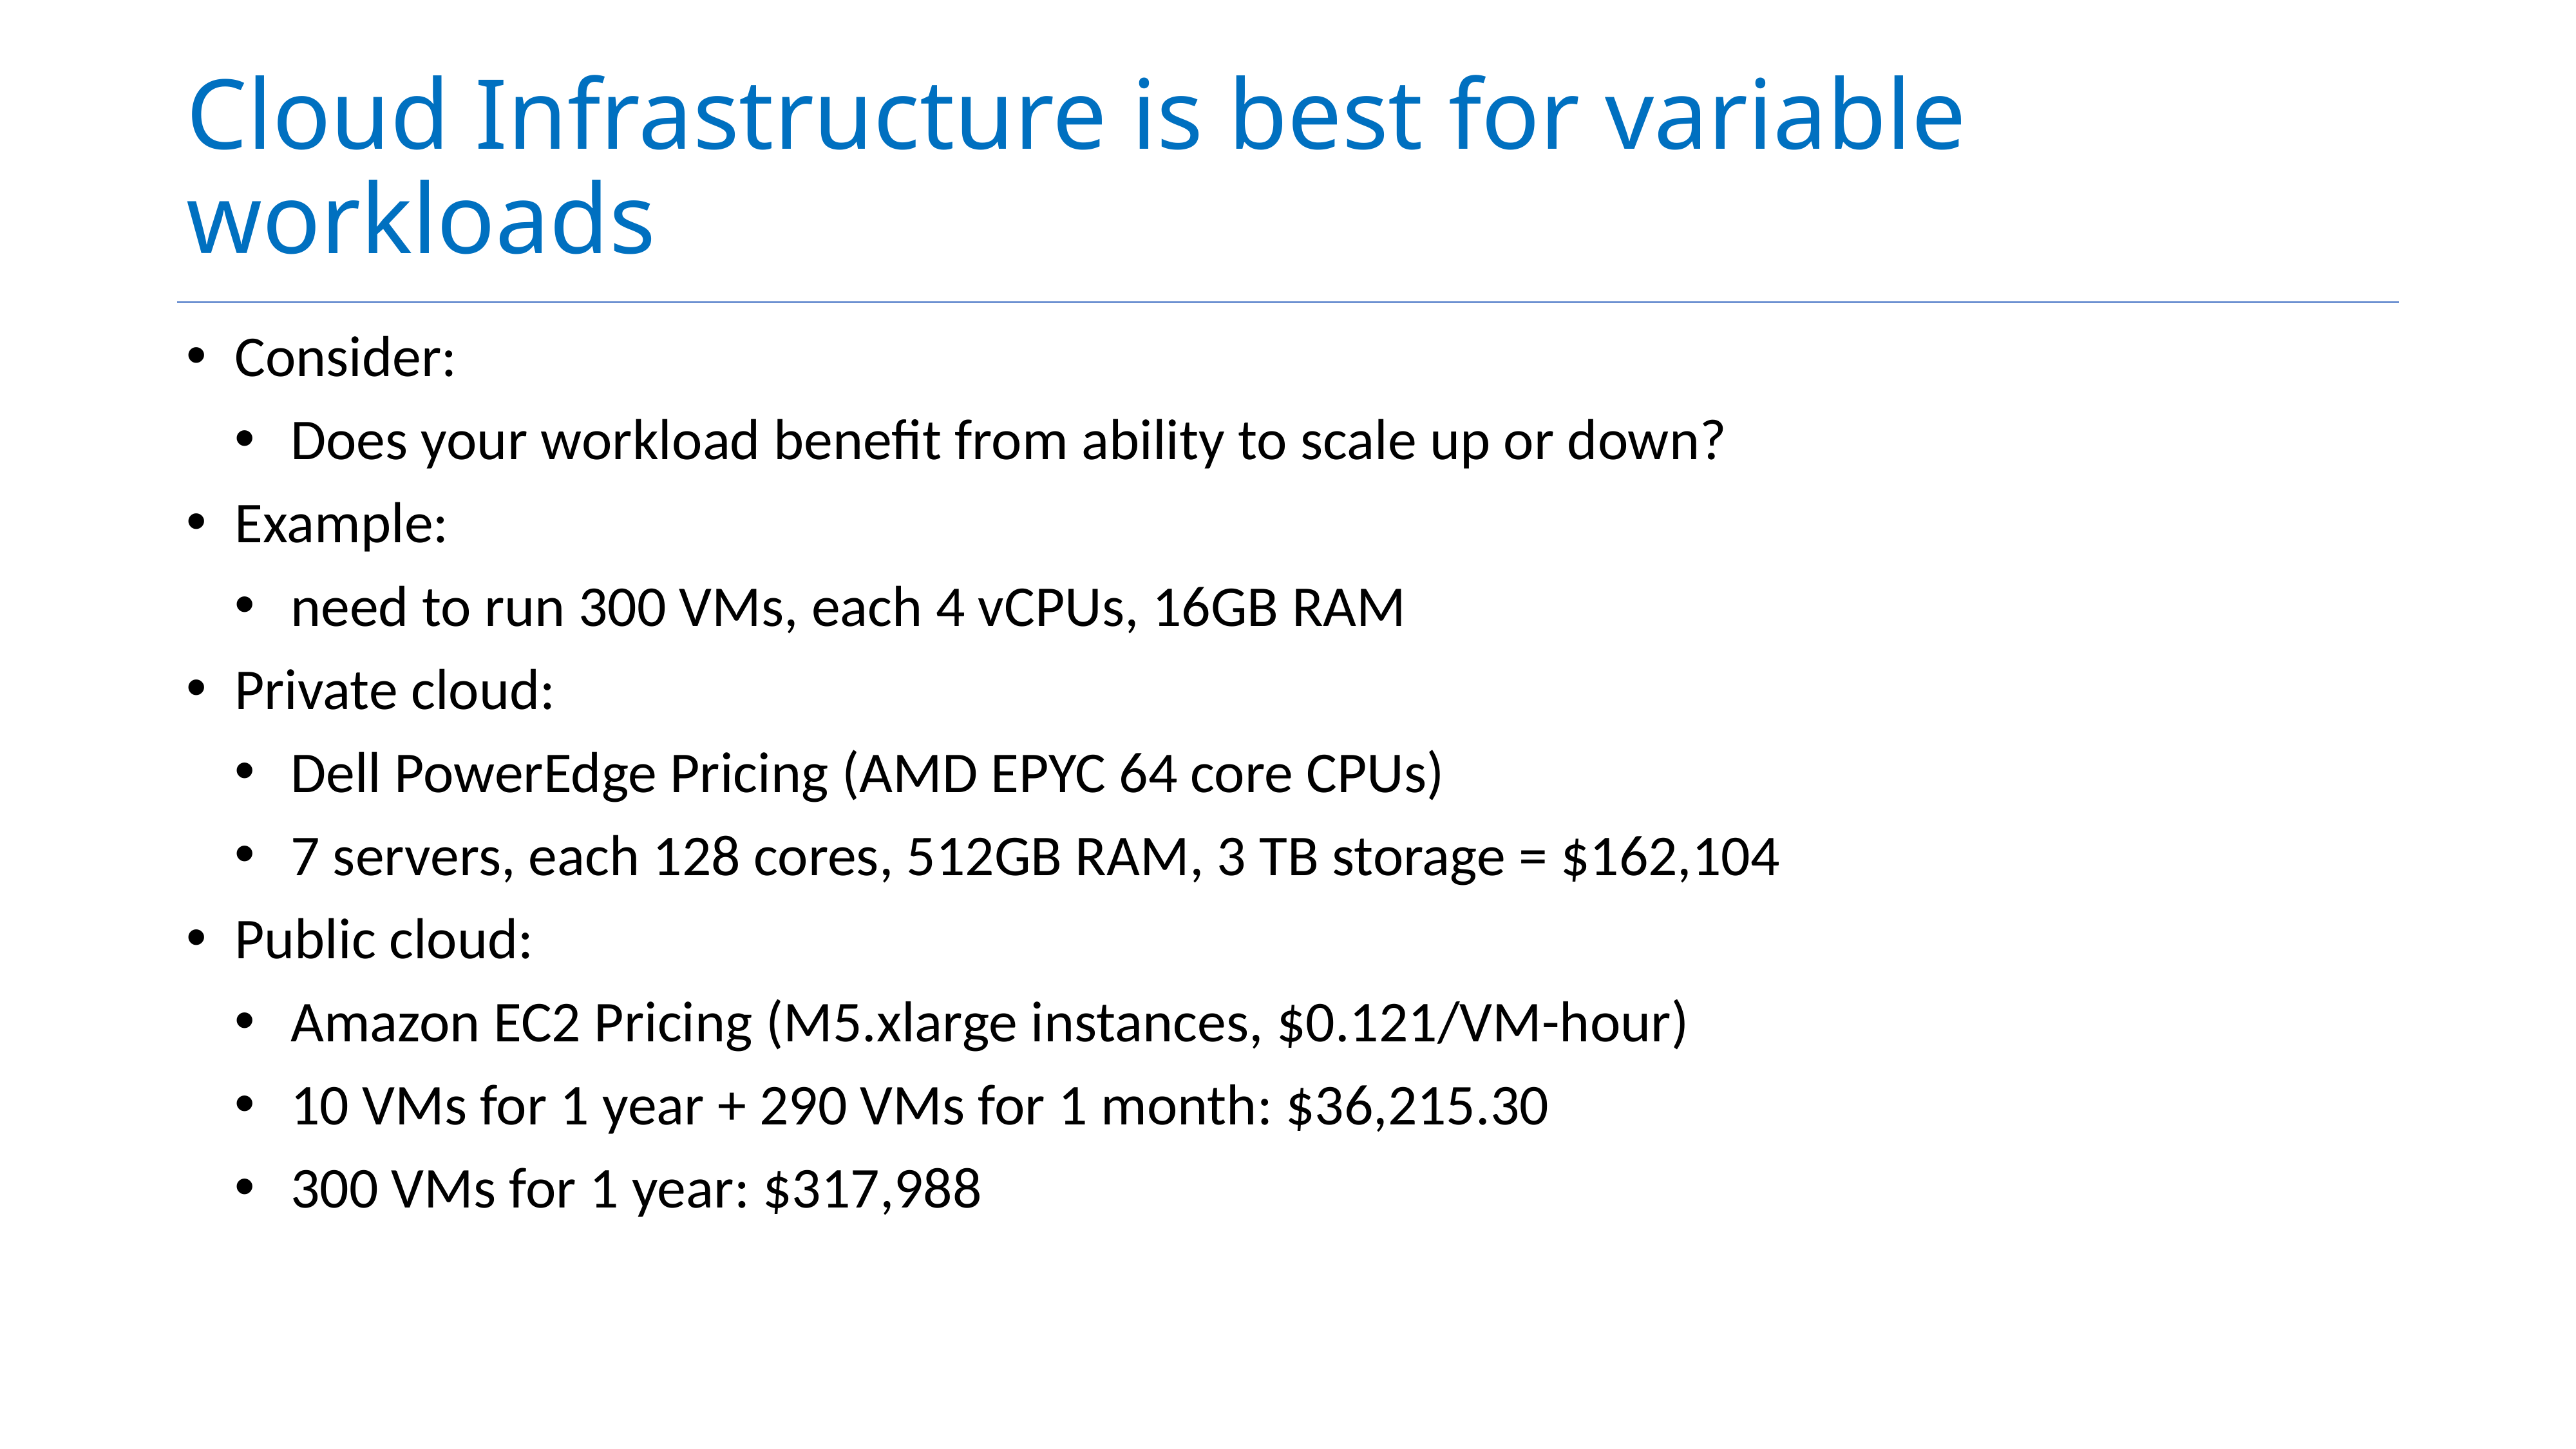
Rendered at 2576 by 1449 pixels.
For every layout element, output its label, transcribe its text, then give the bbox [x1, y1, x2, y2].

title Cloud Infrastructure is best for variable workloads [176, 3, 2400, 285]
list Consider: Does your workload benefit from ability to scale up or down? Example: need to run 300 VMs, each 4 vCPUs, 16GB RAM Private cloud: Dell PowerEdge Pricing (AMD EPYC 64 core CPUs) 7 servers, each 128 cores, 512GB RAM, 3 TB storage = $162,104 Public cloud: Amazon EC2 Pricing (M5.xlarge instances, $0.121/VM-hour) 10 VMs for 1 year + 290 VMs for 1 month: $36,215.30 300 VMs for 1 year: $317,988 [176, 316, 1845, 1238]
